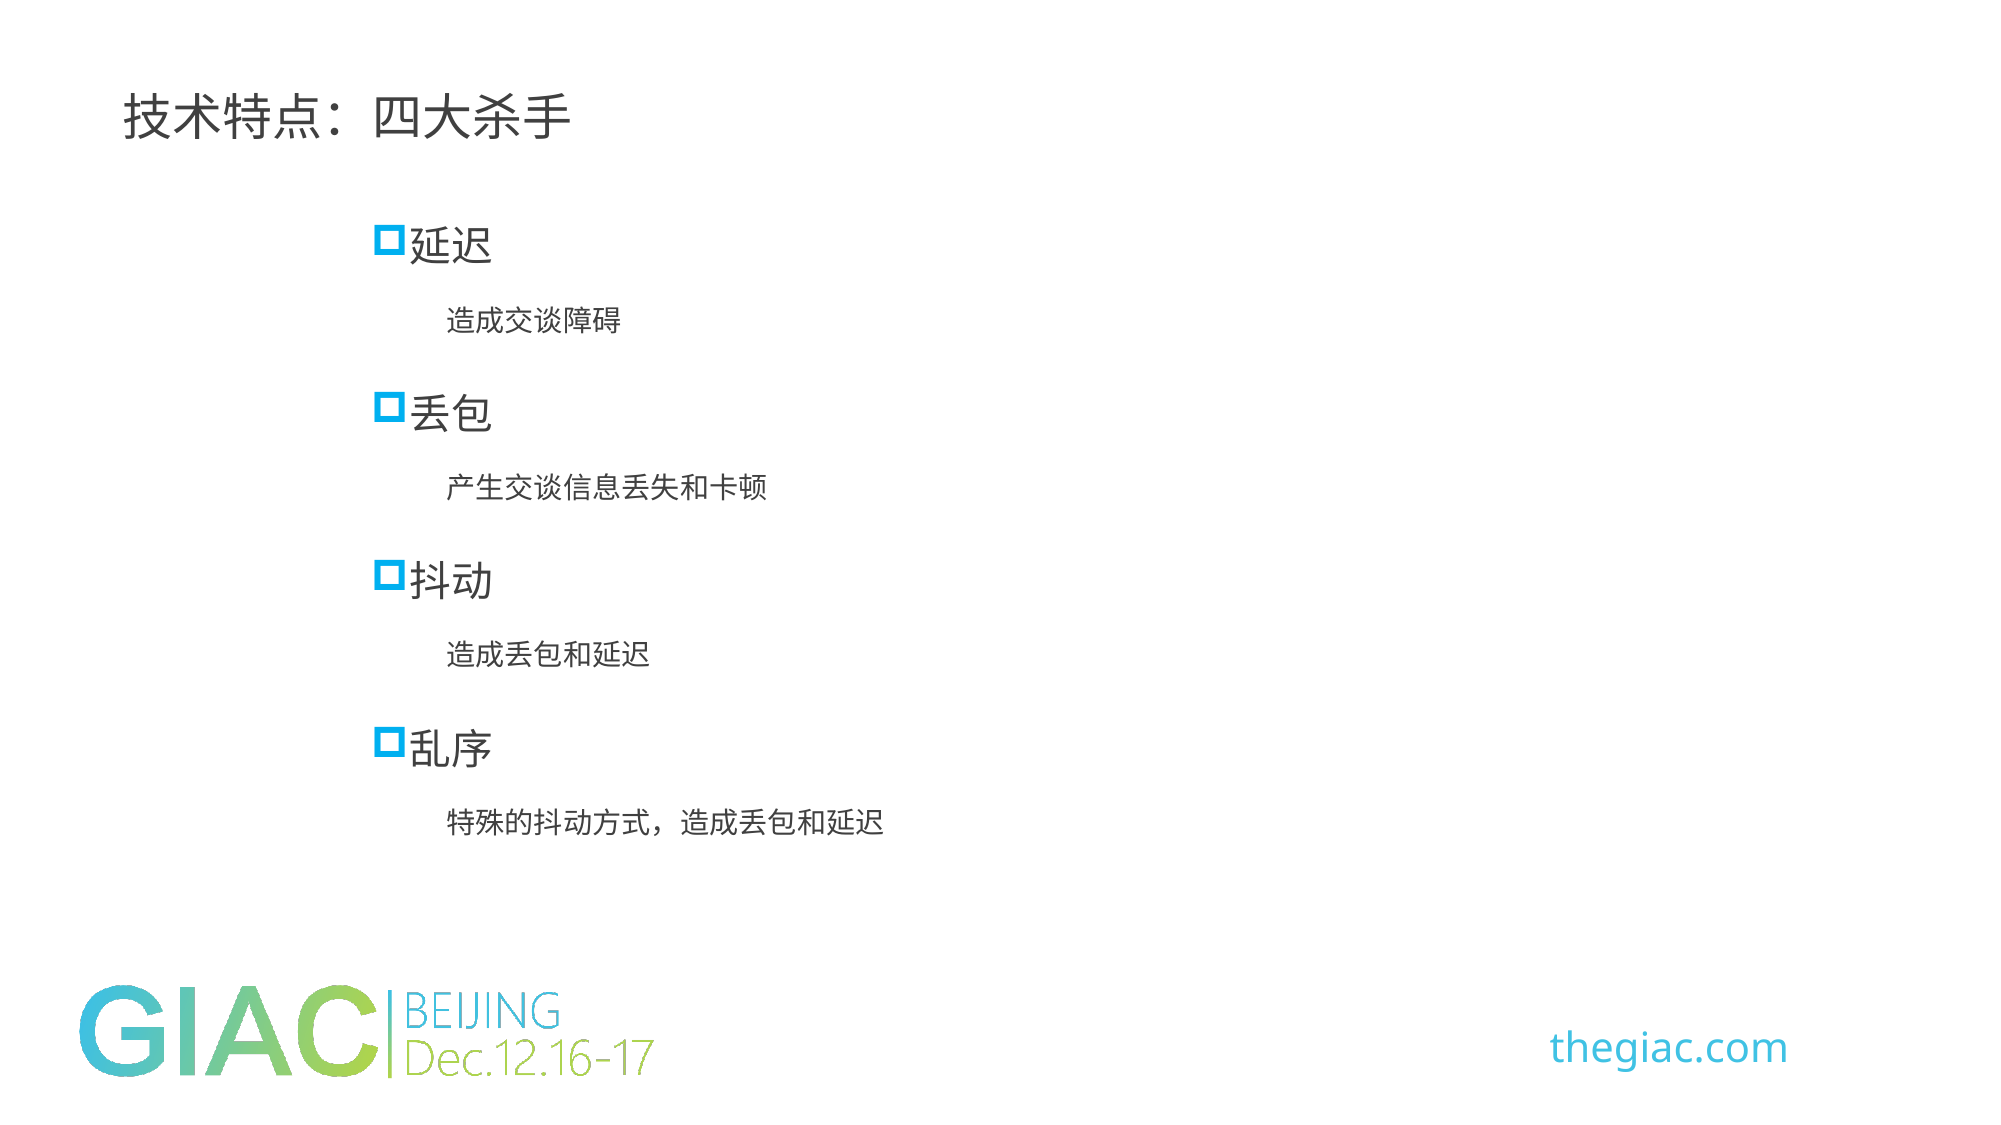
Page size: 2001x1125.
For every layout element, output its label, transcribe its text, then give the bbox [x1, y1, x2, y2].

picture [55, 968, 679, 1097]
text_box 技术特点：四大杀手 [107, 84, 1833, 216]
text_box 延迟 造成交谈障碍 丢包 产生交谈信息丢失和卡顿 抖动 造成丢包和延迟 乱序 特殊的抖动方式，造成丢包和延迟 [356, 182, 1429, 957]
